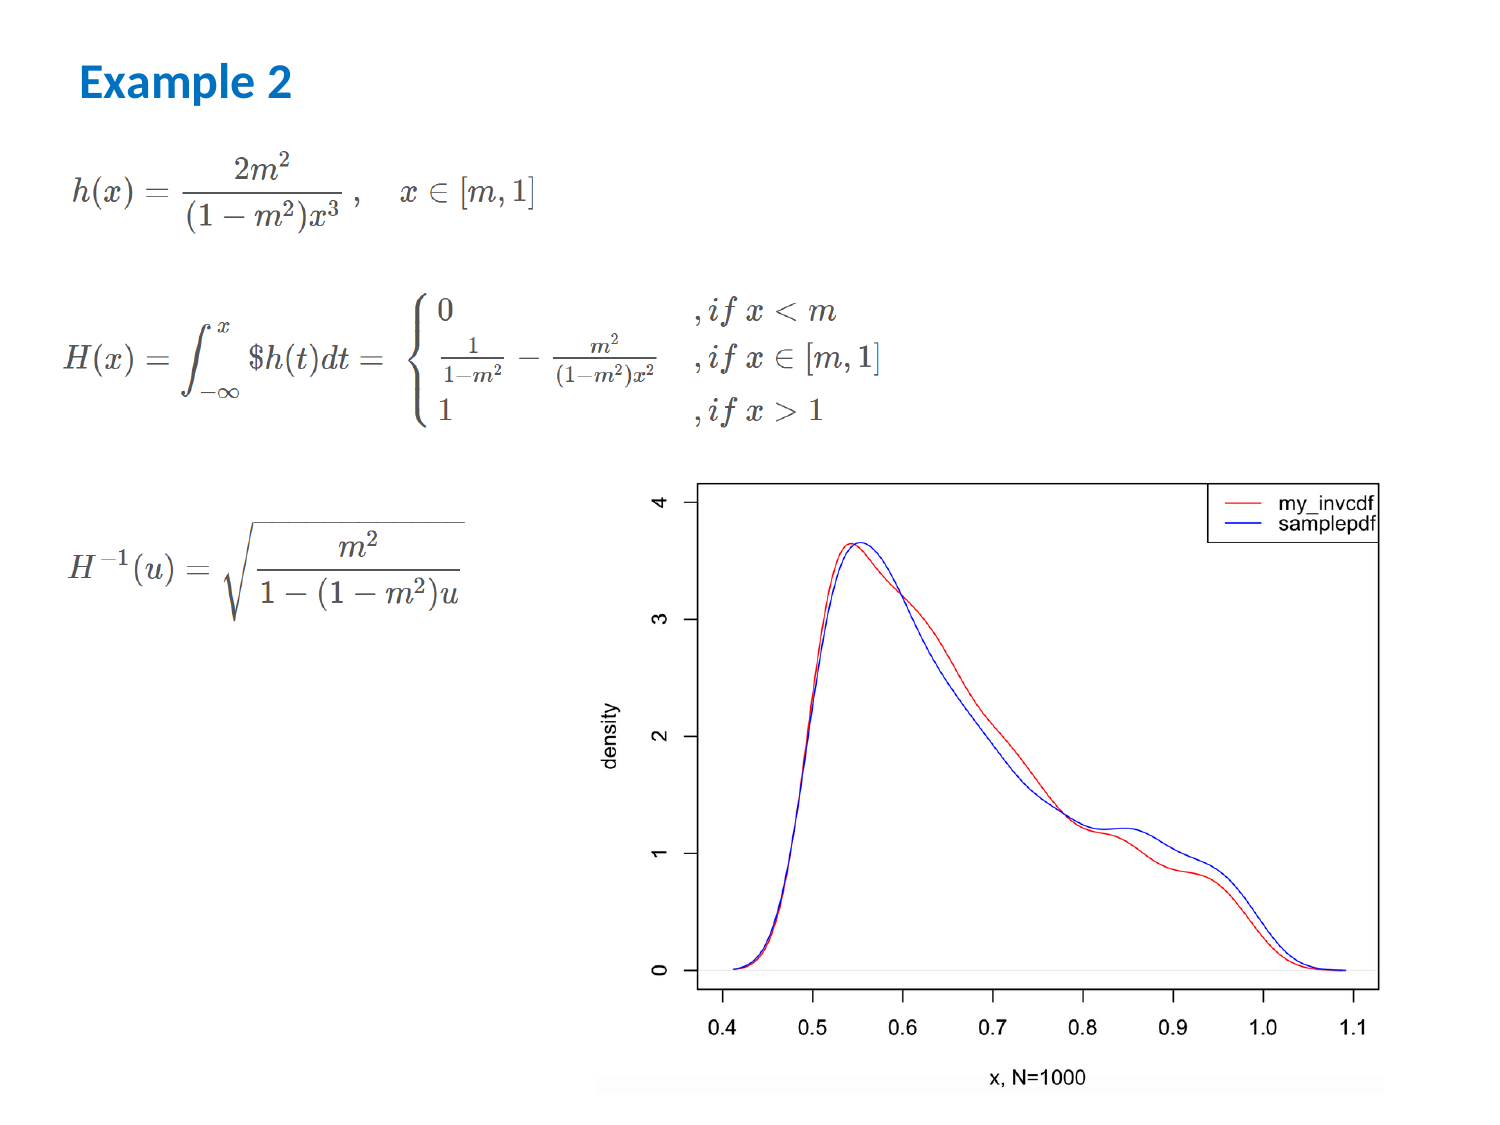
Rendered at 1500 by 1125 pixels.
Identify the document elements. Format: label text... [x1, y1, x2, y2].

picture [52, 479, 512, 634]
picture [52, 133, 547, 244]
text_box Example 2 [64, 40, 455, 116]
picture [40, 263, 904, 439]
picture [572, 455, 1394, 1094]
